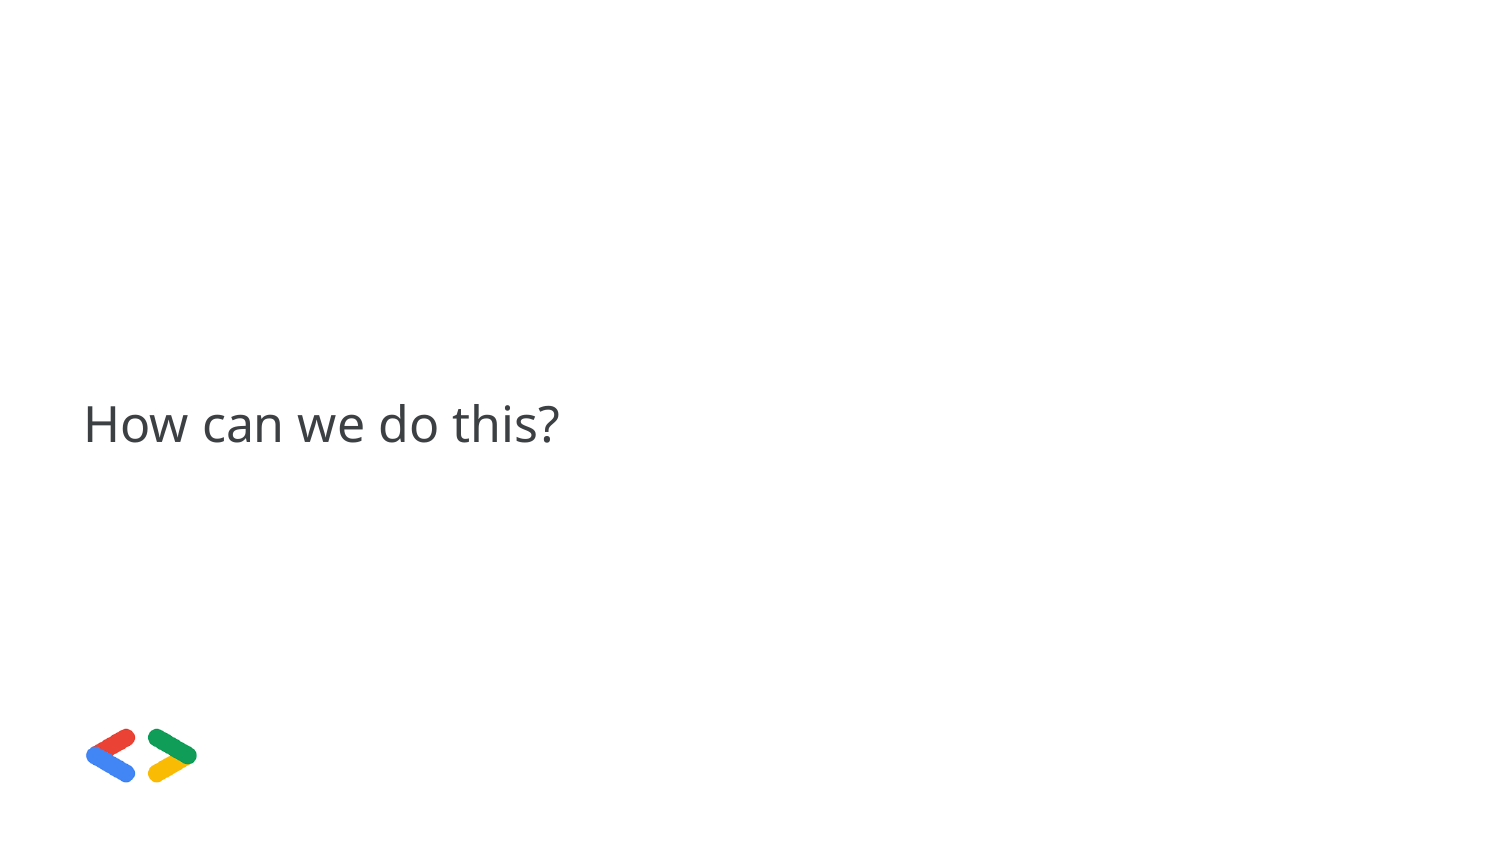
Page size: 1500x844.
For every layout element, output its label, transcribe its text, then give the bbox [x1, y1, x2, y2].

text_box How can we do this? [83, 392, 638, 451]
picture [83, 727, 198, 784]
